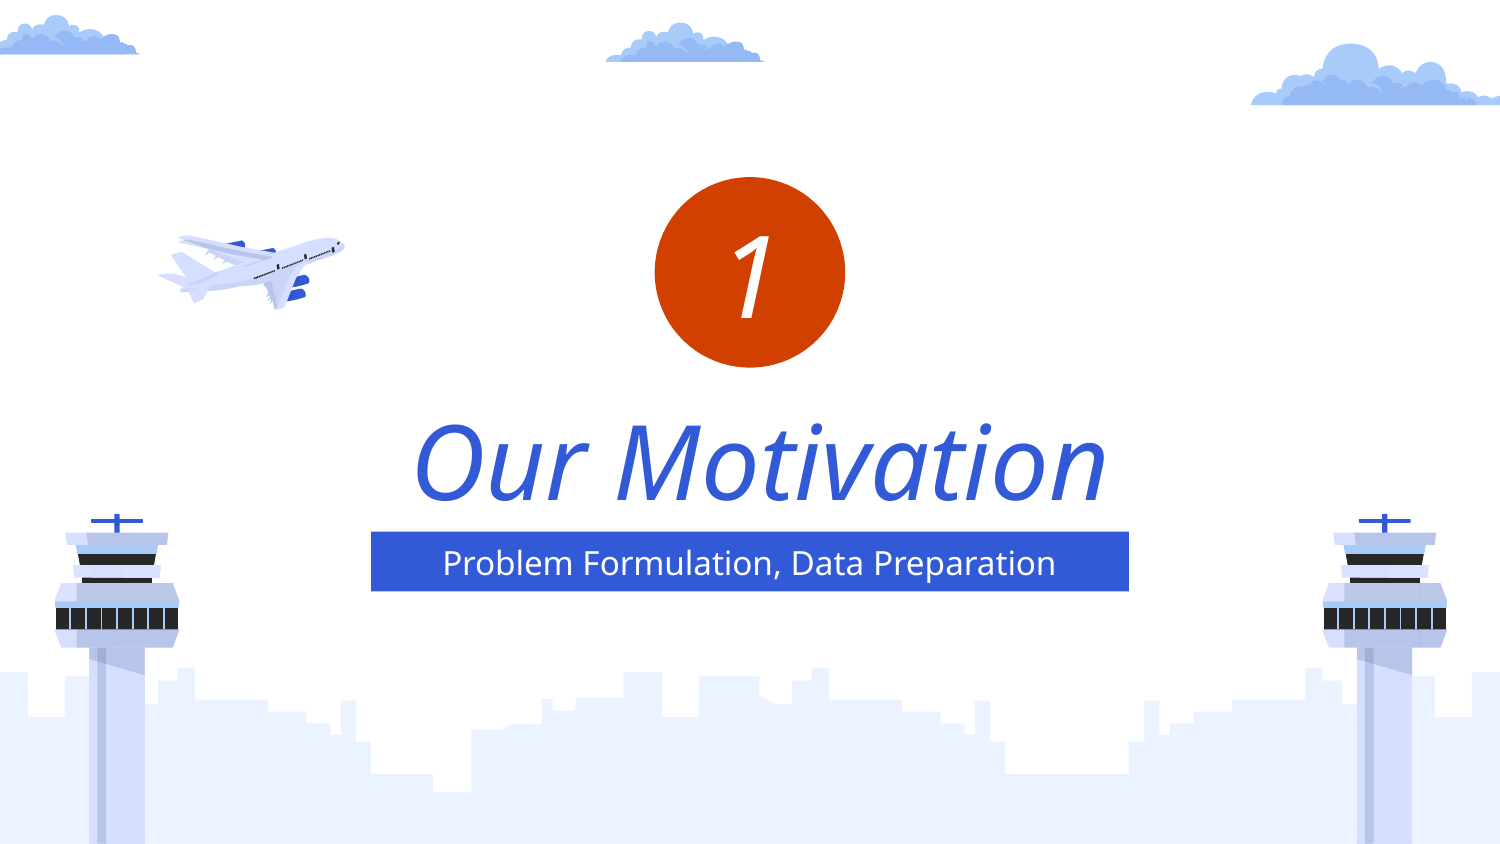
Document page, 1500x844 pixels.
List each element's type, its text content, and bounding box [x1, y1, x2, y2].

subtitle Problem Formulation, Data Preparation [371, 531, 1129, 592]
title 1 [675, 215, 825, 330]
text_box [654, 177, 846, 368]
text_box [156, 235, 345, 310]
title Our Motivation [358, 381, 1163, 532]
